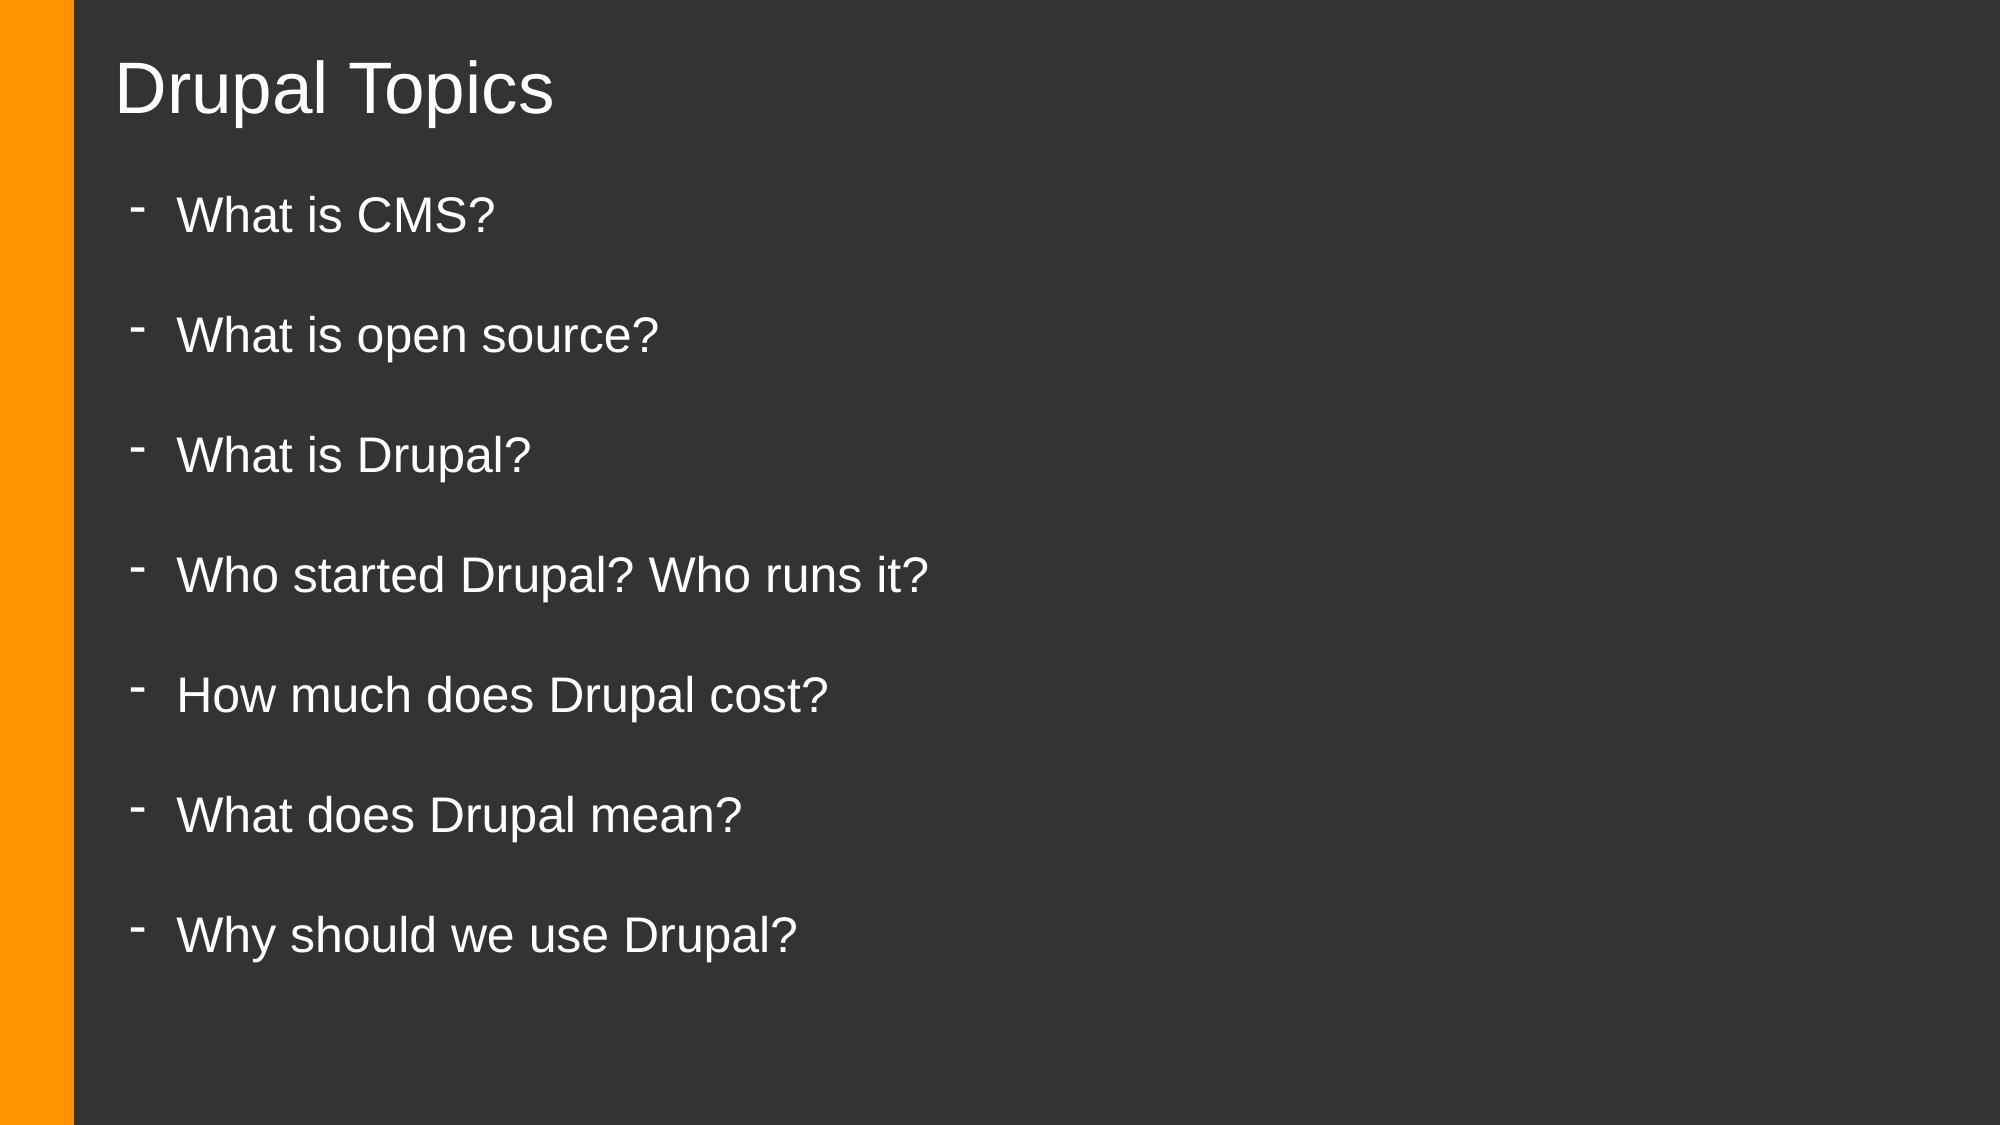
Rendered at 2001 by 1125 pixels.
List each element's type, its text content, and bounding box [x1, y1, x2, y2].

title Drupal Topics [112, 37, 1363, 229]
text_box What is CMS? What is open source? What is Drupal? Who started Drupal? Who runs it? How much does Drupal cost? What does Drupal mean? Why should we use Drupal? [114, 174, 1640, 970]
